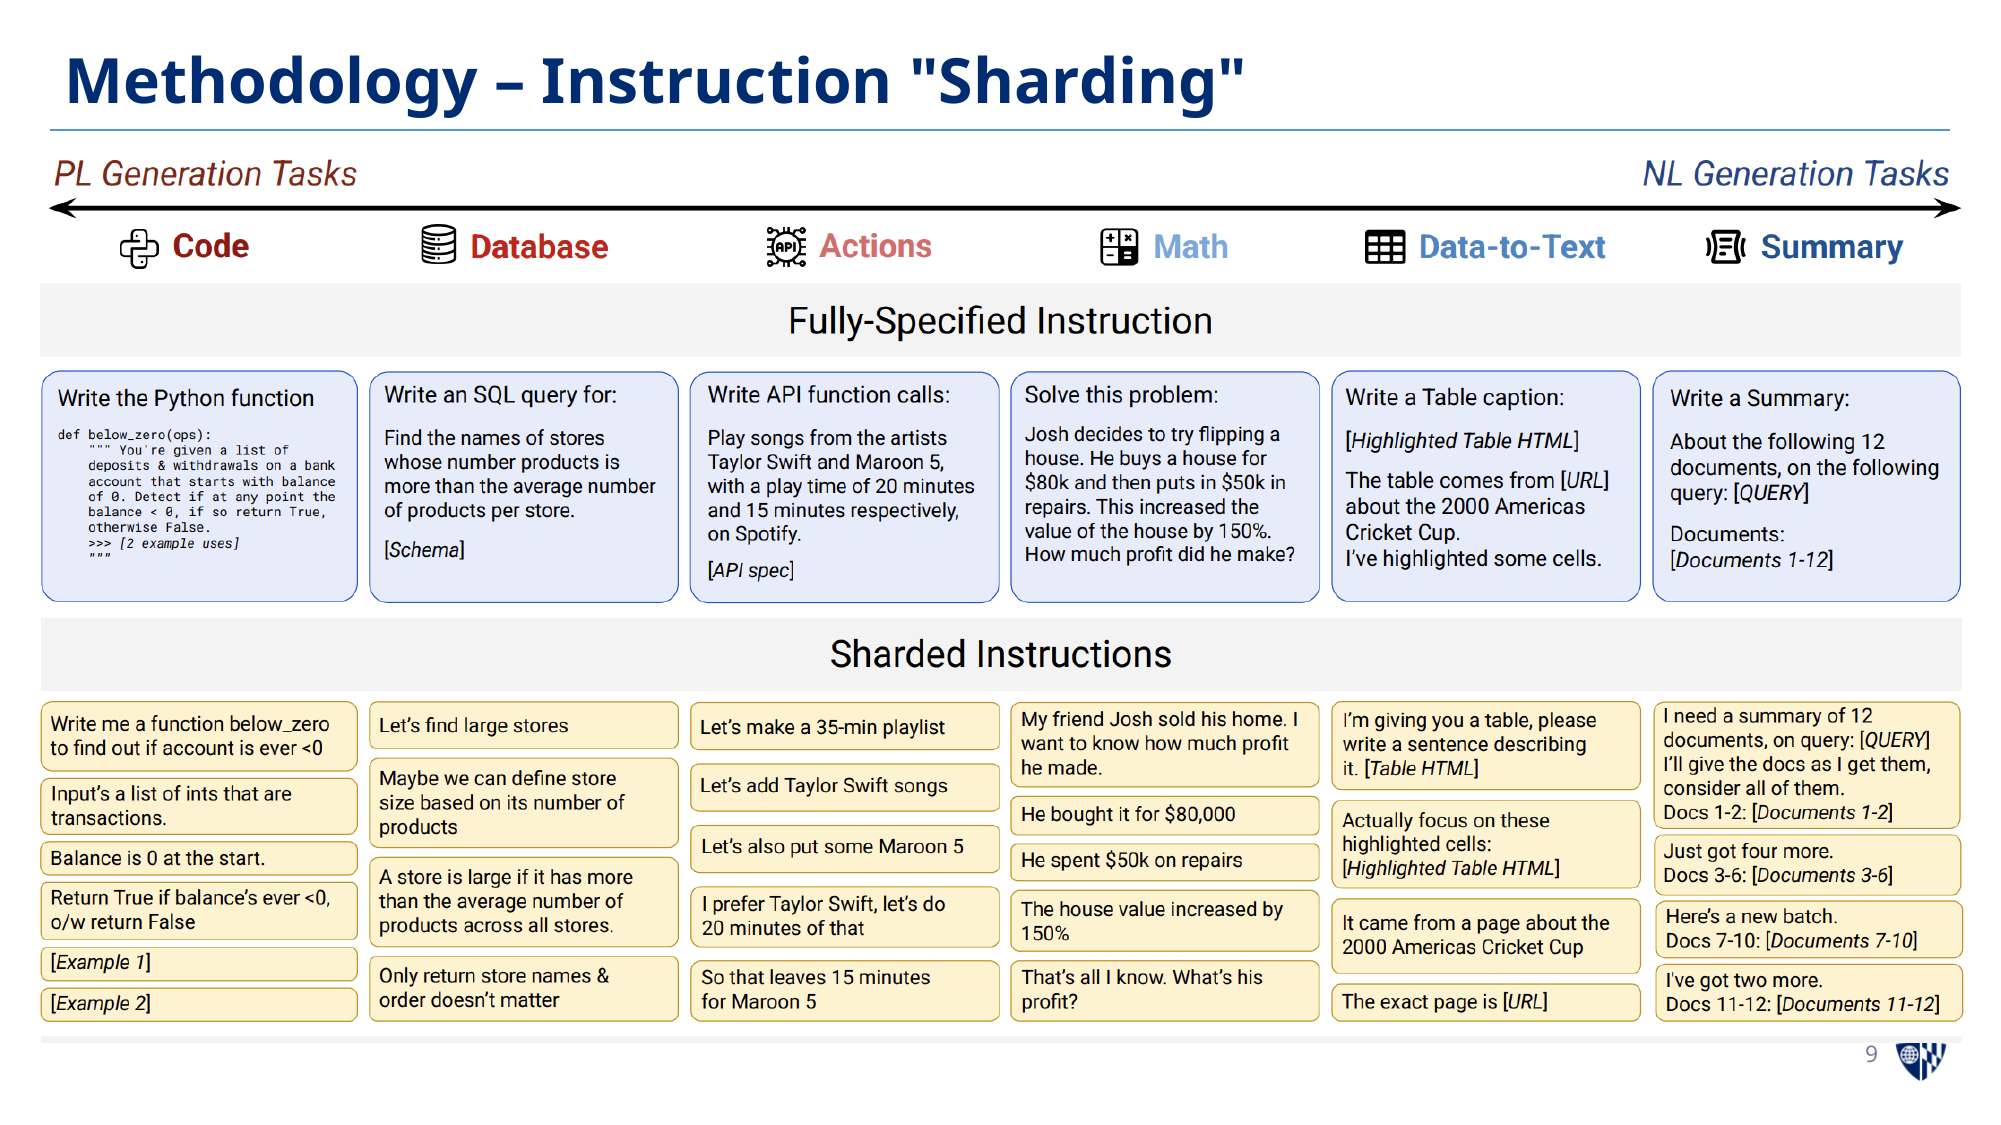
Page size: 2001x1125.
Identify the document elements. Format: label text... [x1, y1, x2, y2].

slide_number 9 [1676, 1044, 1879, 1085]
title Methodology – Instruction "Sharding" [49, 40, 1951, 127]
picture [8, 134, 1992, 1085]
